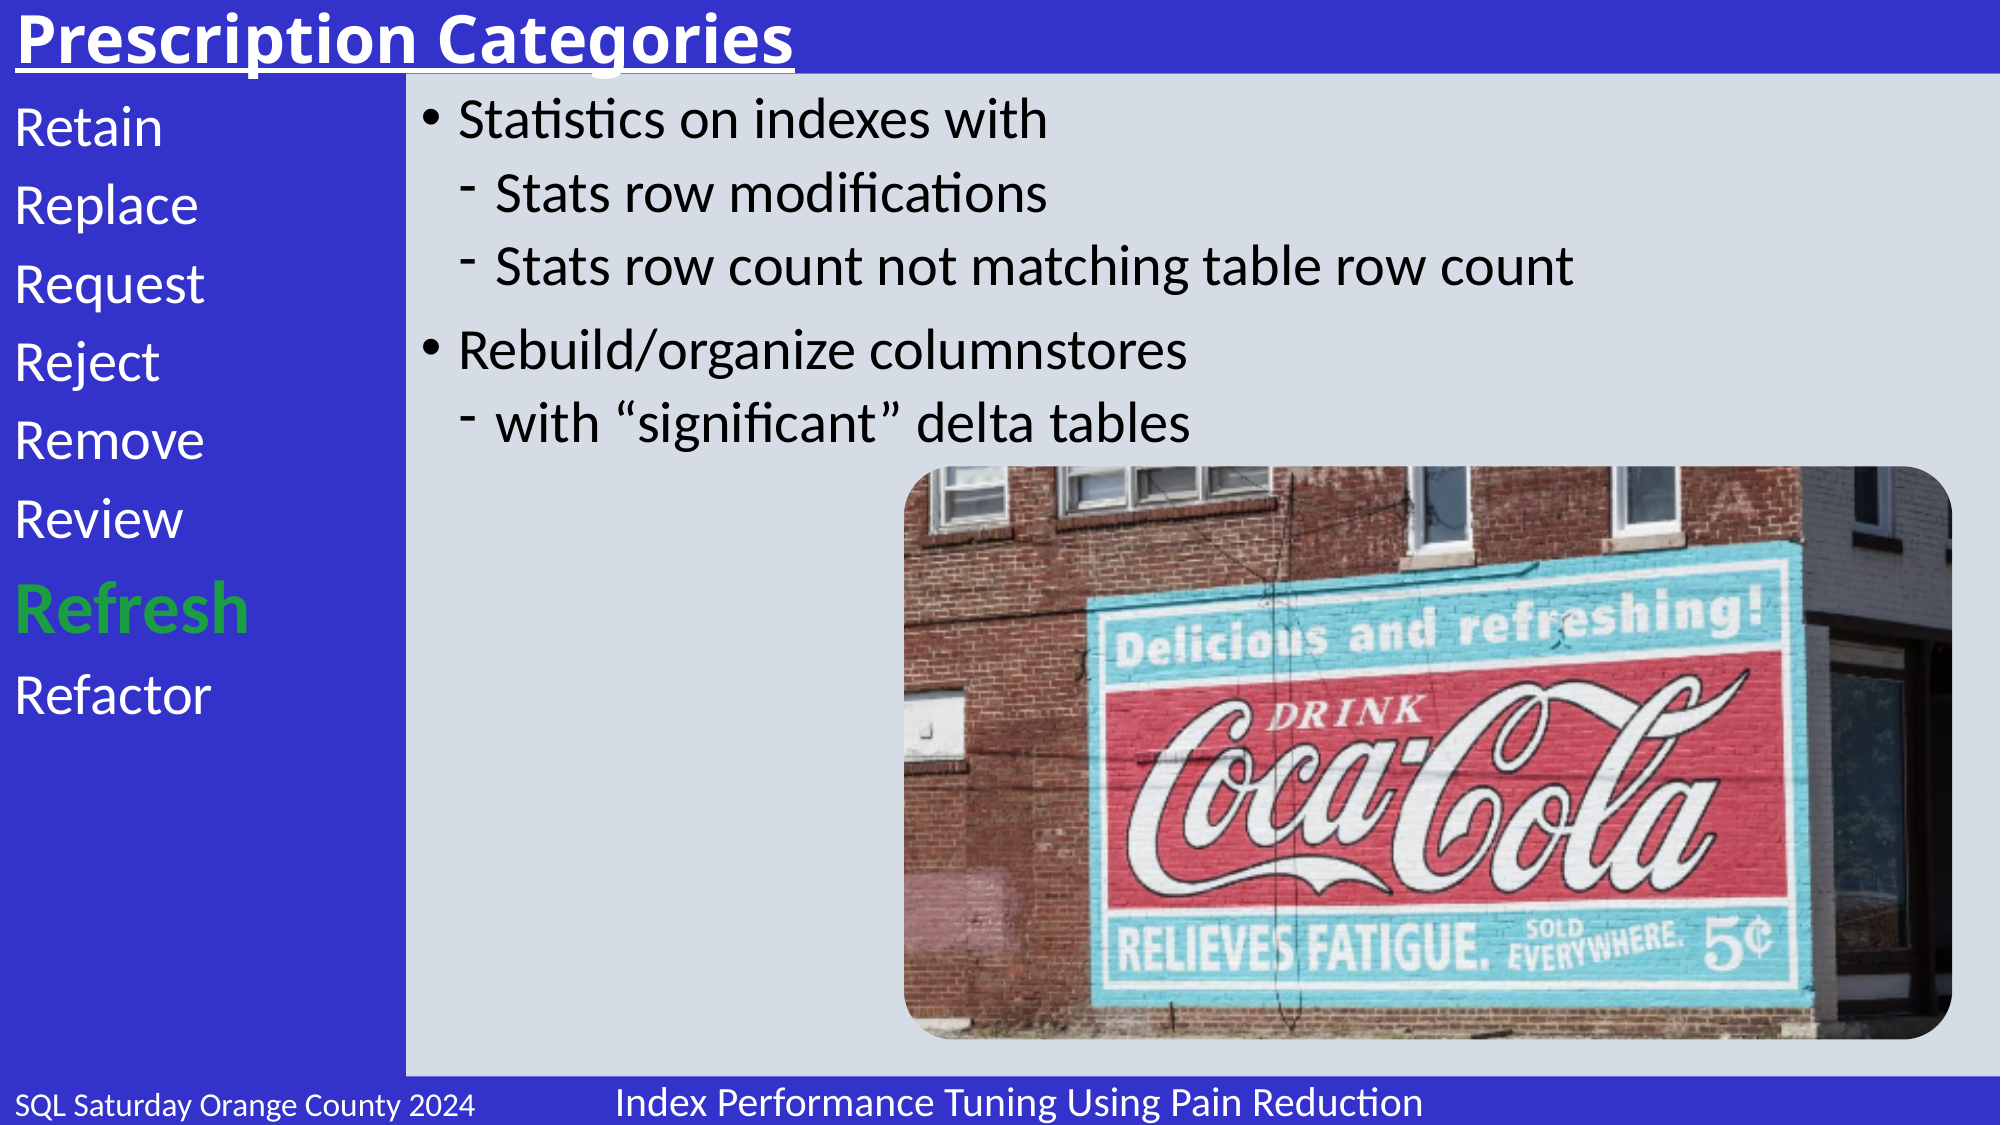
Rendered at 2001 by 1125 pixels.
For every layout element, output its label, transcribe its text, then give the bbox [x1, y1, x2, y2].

picture [903, 466, 1953, 1040]
list Statistics on indexes with Stats row modifications Stats row count not matching table row count Rebuild/organize columnstores with “significant” delta tables [406, 74, 2000, 1077]
list Retain Replace Request Reject Remove Review Refresh Refactor [0, 73, 406, 1075]
title Prescription Categories [0, 0, 2000, 74]
